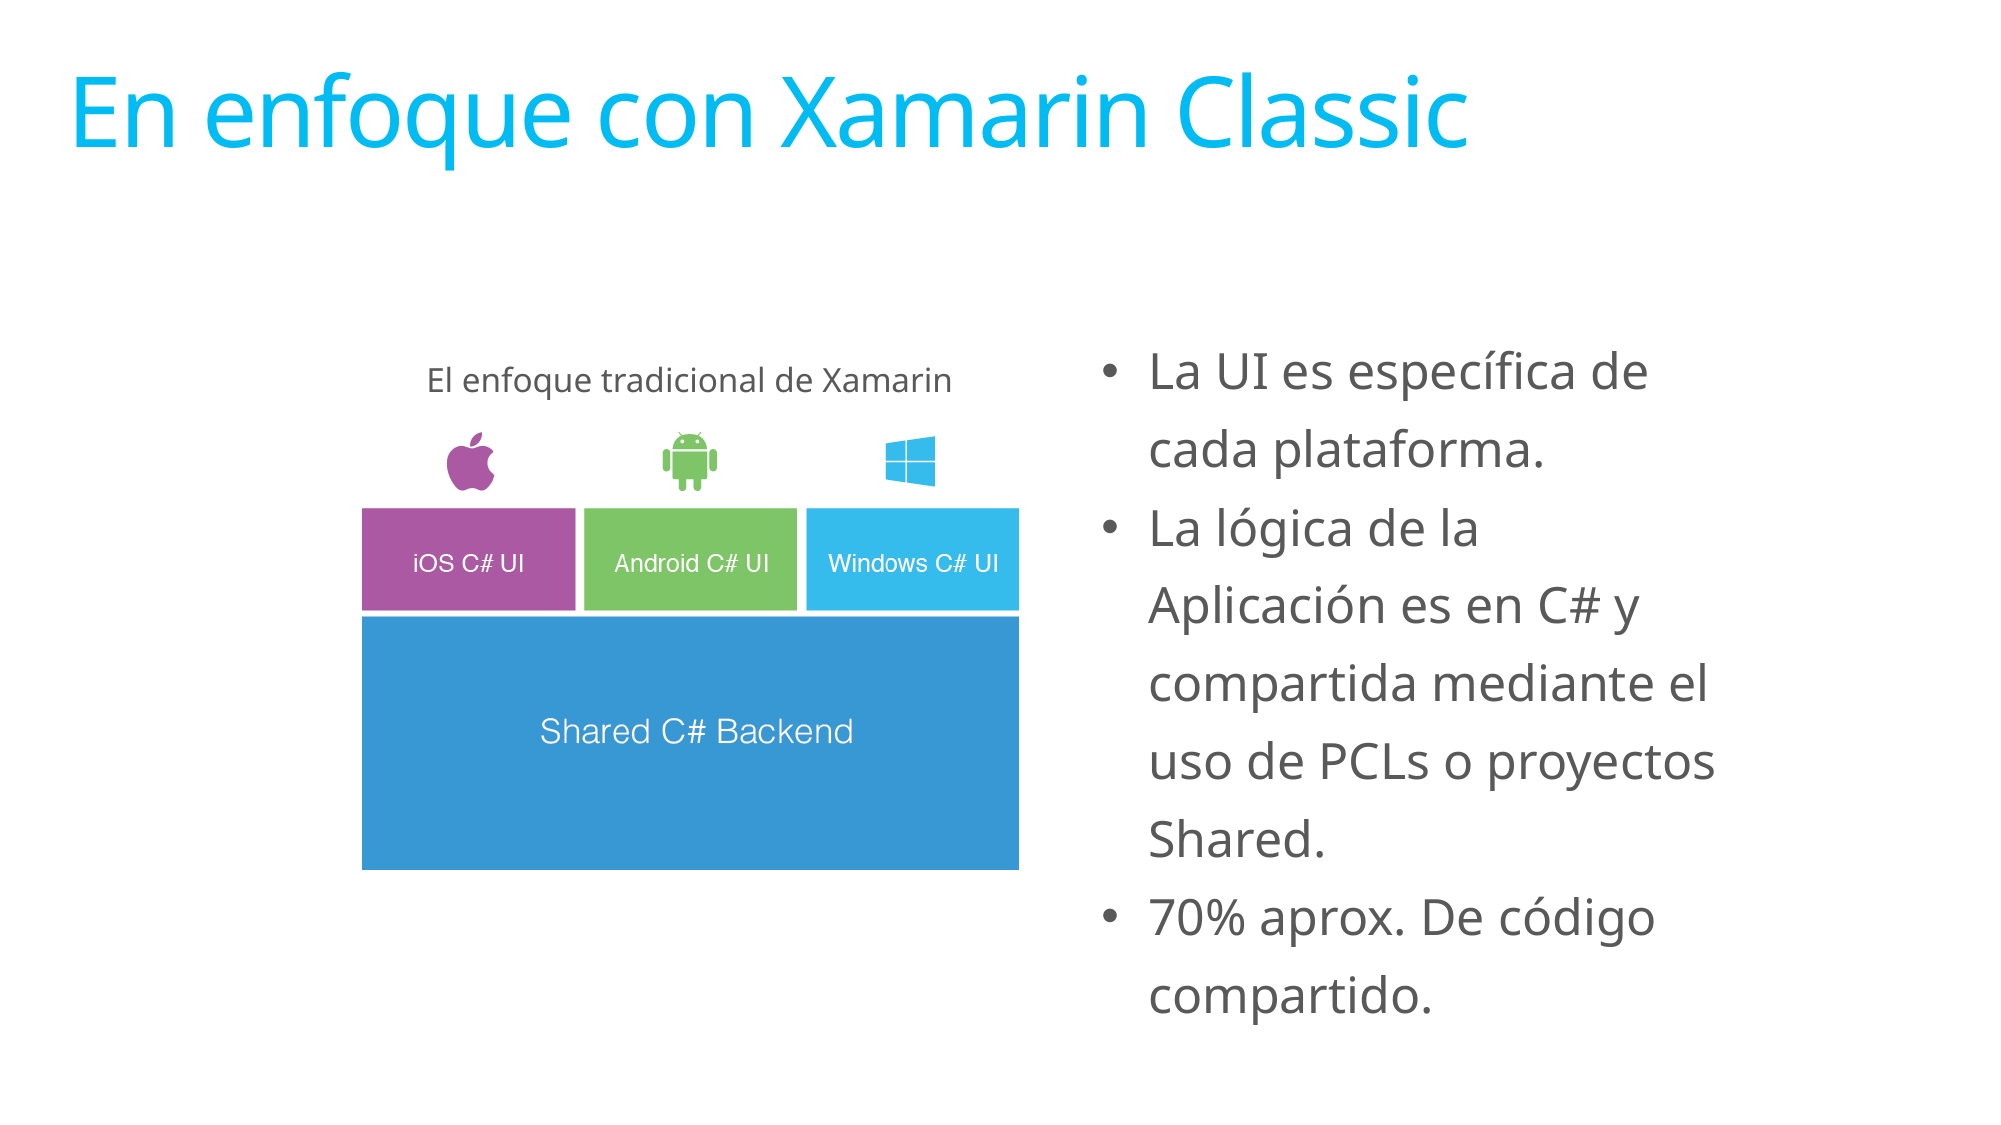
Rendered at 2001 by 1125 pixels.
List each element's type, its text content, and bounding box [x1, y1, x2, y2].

picture [361, 432, 1019, 870]
text_box En enfoque con Xamarin Classic [43, 47, 1956, 196]
text_box La UI es específica de cada plataforma. La lógica de la Aplicación es en C# y compartida mediante el uso de PCLs o proyectos Shared. 70% aprox. De código compartido. [1086, 314, 1743, 1031]
text_box El enfoque tradicional de Xamarin [362, 340, 1018, 407]
